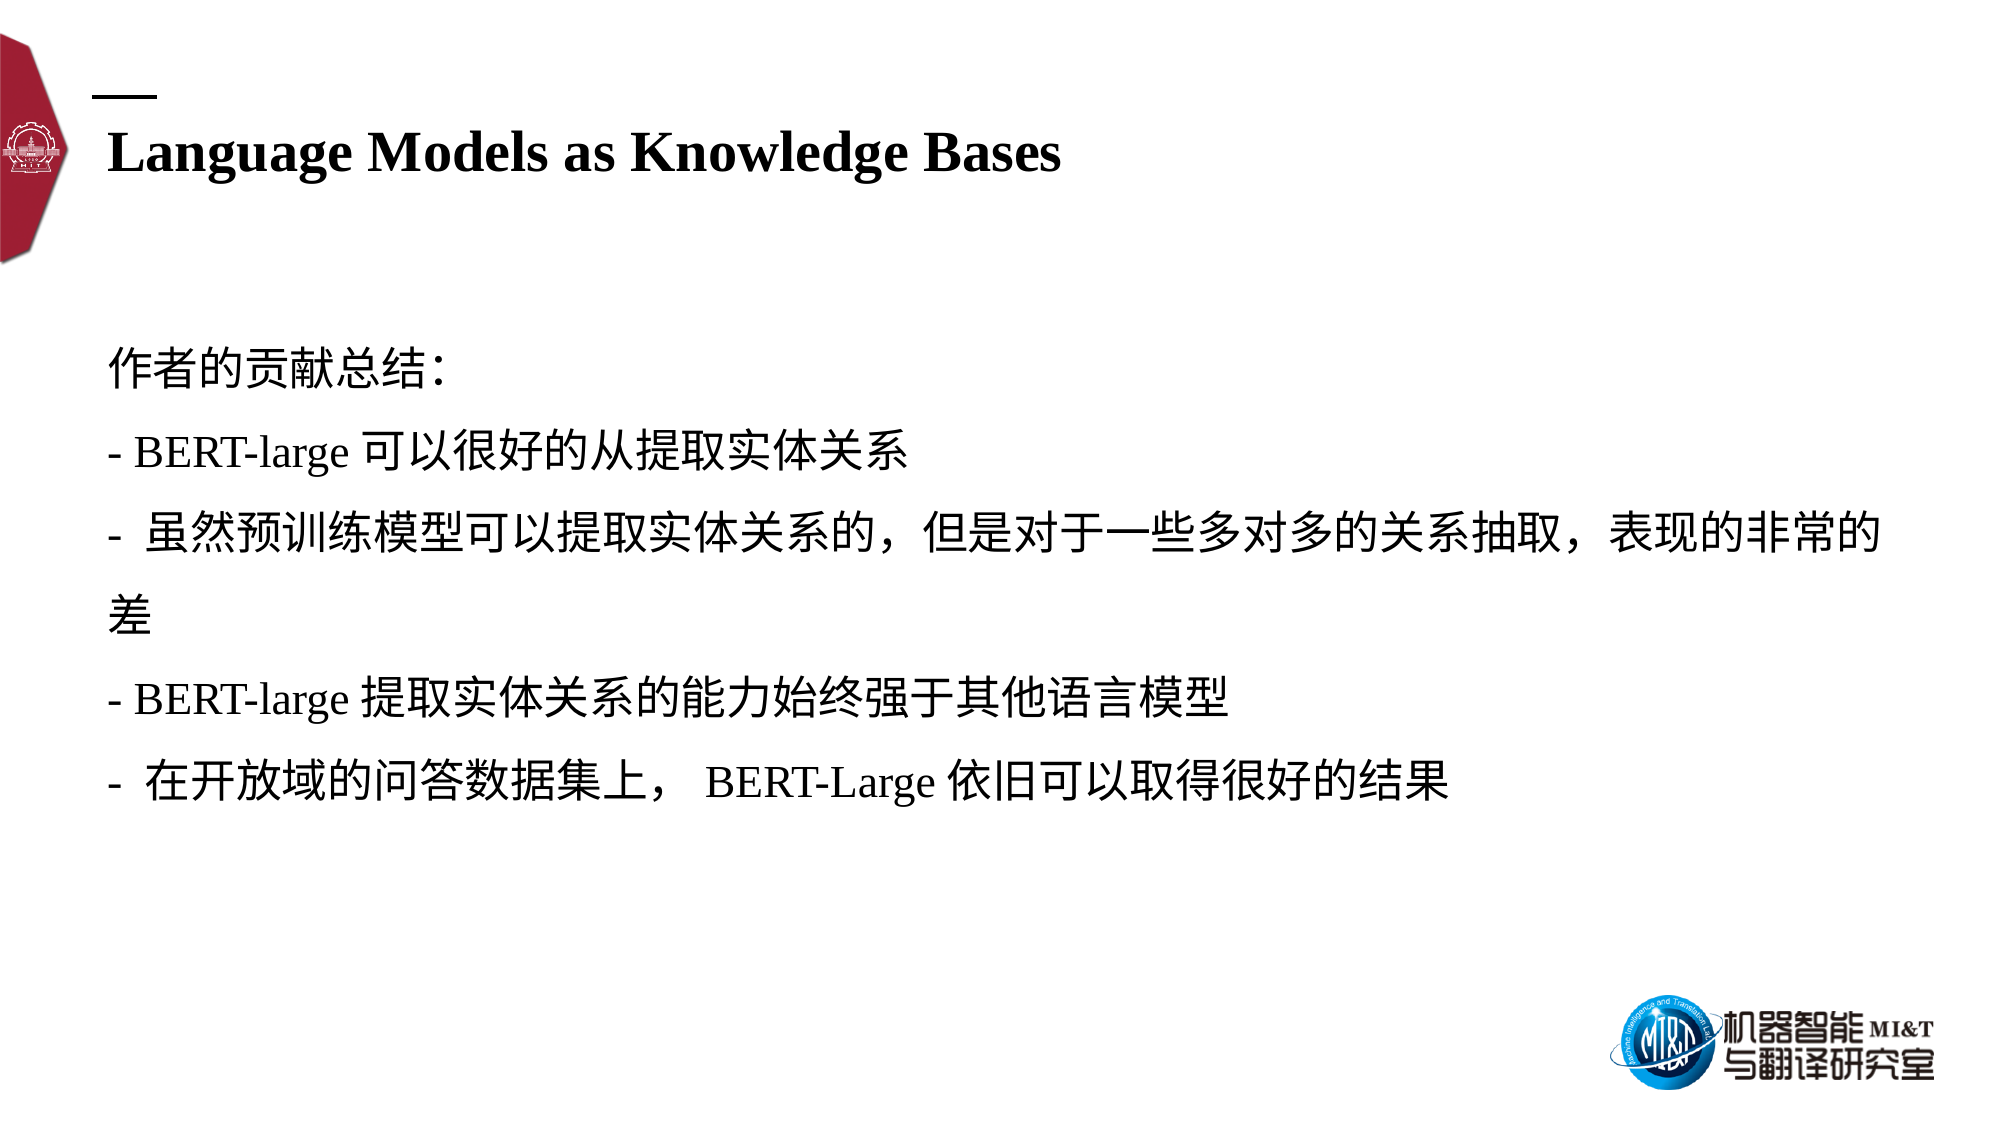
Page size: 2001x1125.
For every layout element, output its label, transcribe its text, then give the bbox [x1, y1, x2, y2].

picture [1610, 995, 1723, 1090]
text_box 作者的贡献总结： - BERT-large可以很好的从提取实体关系 - 虽然预训练模型可以提取实体关系的，但是对于一些多对多的关系抽取，表现的非常的差 - BERT-large提取实体关系的能力始终强于其他语言模型 - 在开放域的问答数据集上，BERT-Large依旧可以取得很好的结果 [92, 304, 1940, 814]
picture [0, 22, 74, 282]
text_box Language Models as Knowledge Bases [92, 106, 1519, 191]
picture [1631, 1017, 1640, 1026]
picture [1724, 1011, 1934, 1080]
